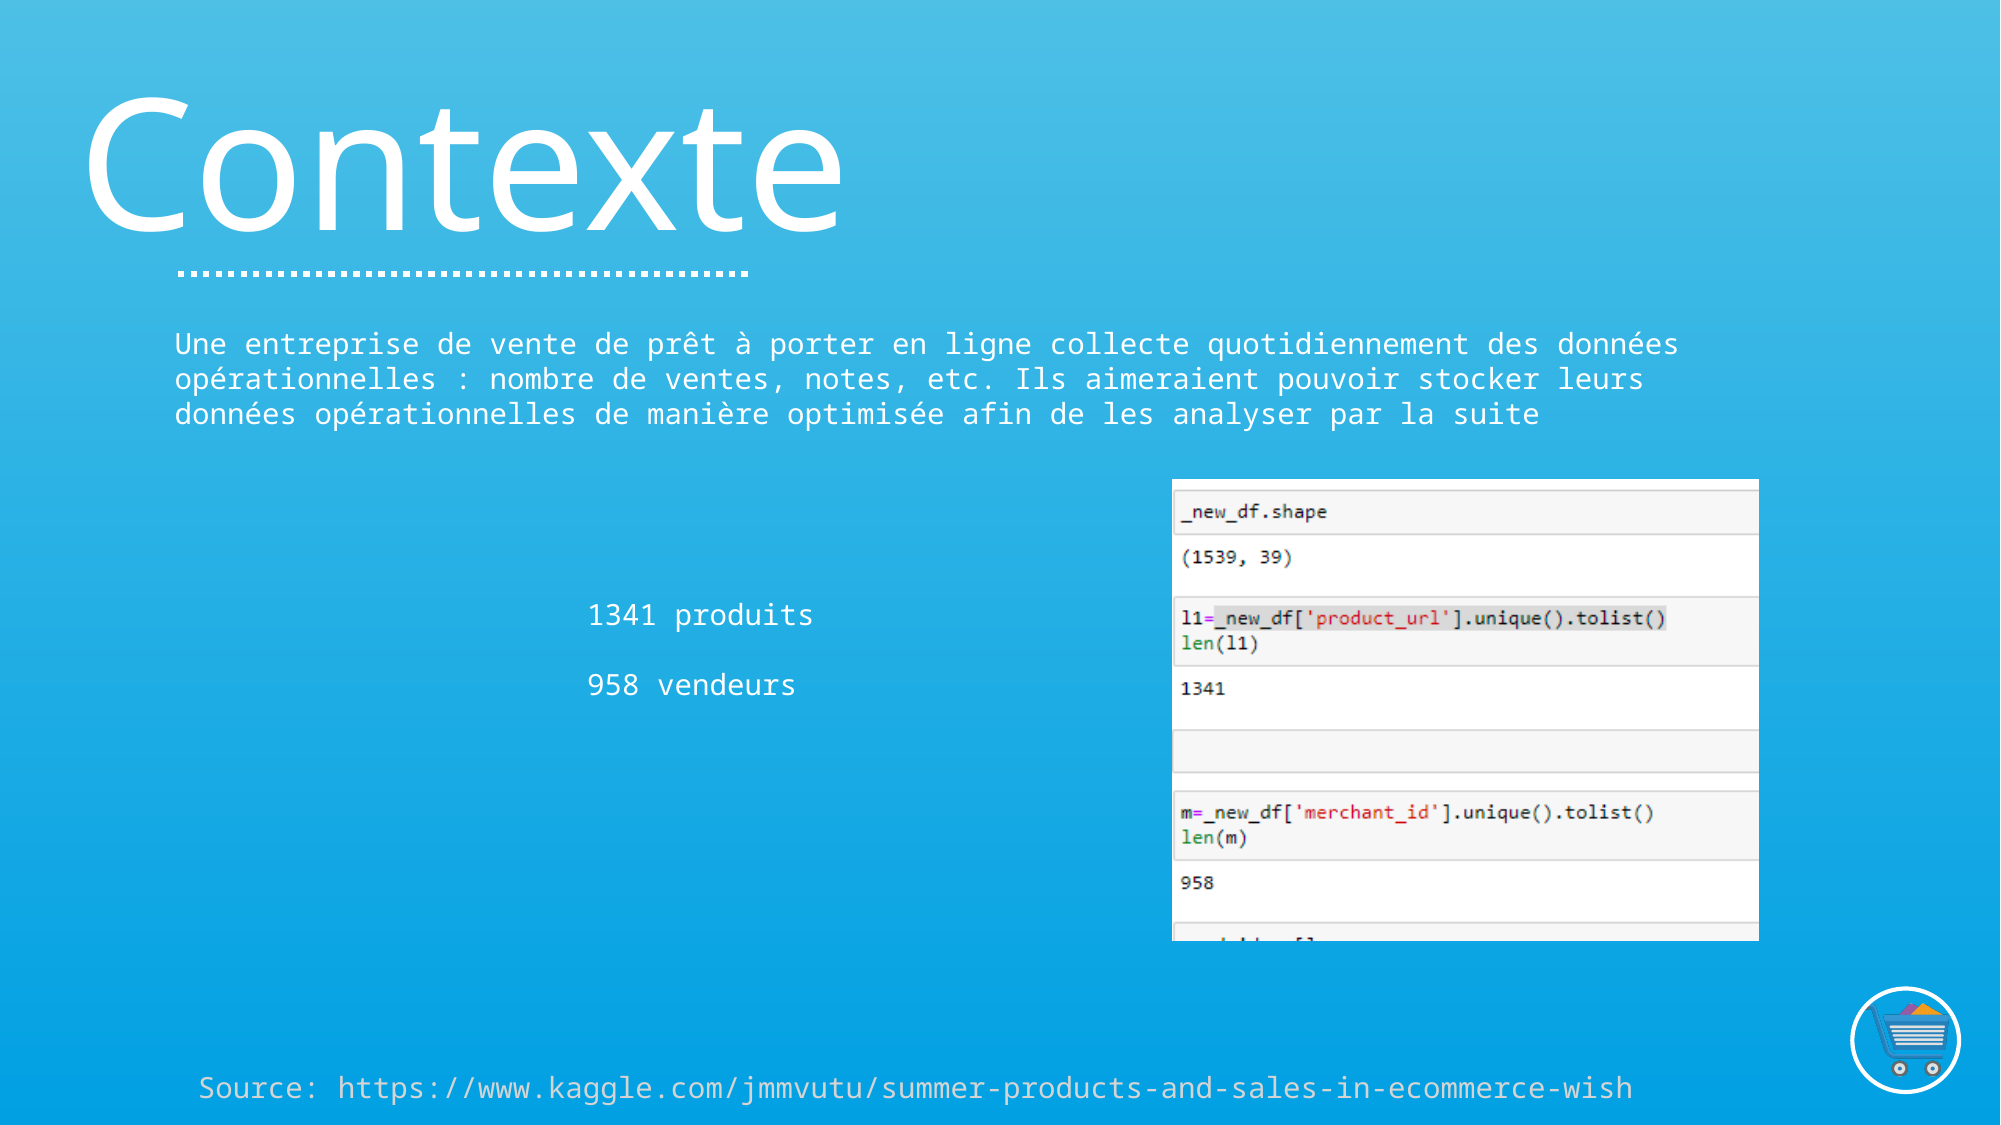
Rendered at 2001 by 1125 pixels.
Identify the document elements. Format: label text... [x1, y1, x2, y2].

text_box 1341 produits 958 vendeurs [572, 589, 890, 709]
text_box [1851, 987, 1961, 1094]
text_box Contexte [39, 39, 890, 275]
text_box Une entreprise de vente de prêt à porter en ligne collecte quotidiennement des données opérationnelles : nombre de ventes, notes, etc. Ils aimeraient pouvoir stocker leurs données opérationnelles de manière optimisée afin de les analyser par la suite [159, 318, 1726, 438]
picture [1172, 479, 1759, 940]
text_box Source: https://www.kaggle.com/jmmvutu/summer-products-and-sales-in-ecommerce-wish [183, 1062, 1648, 1125]
